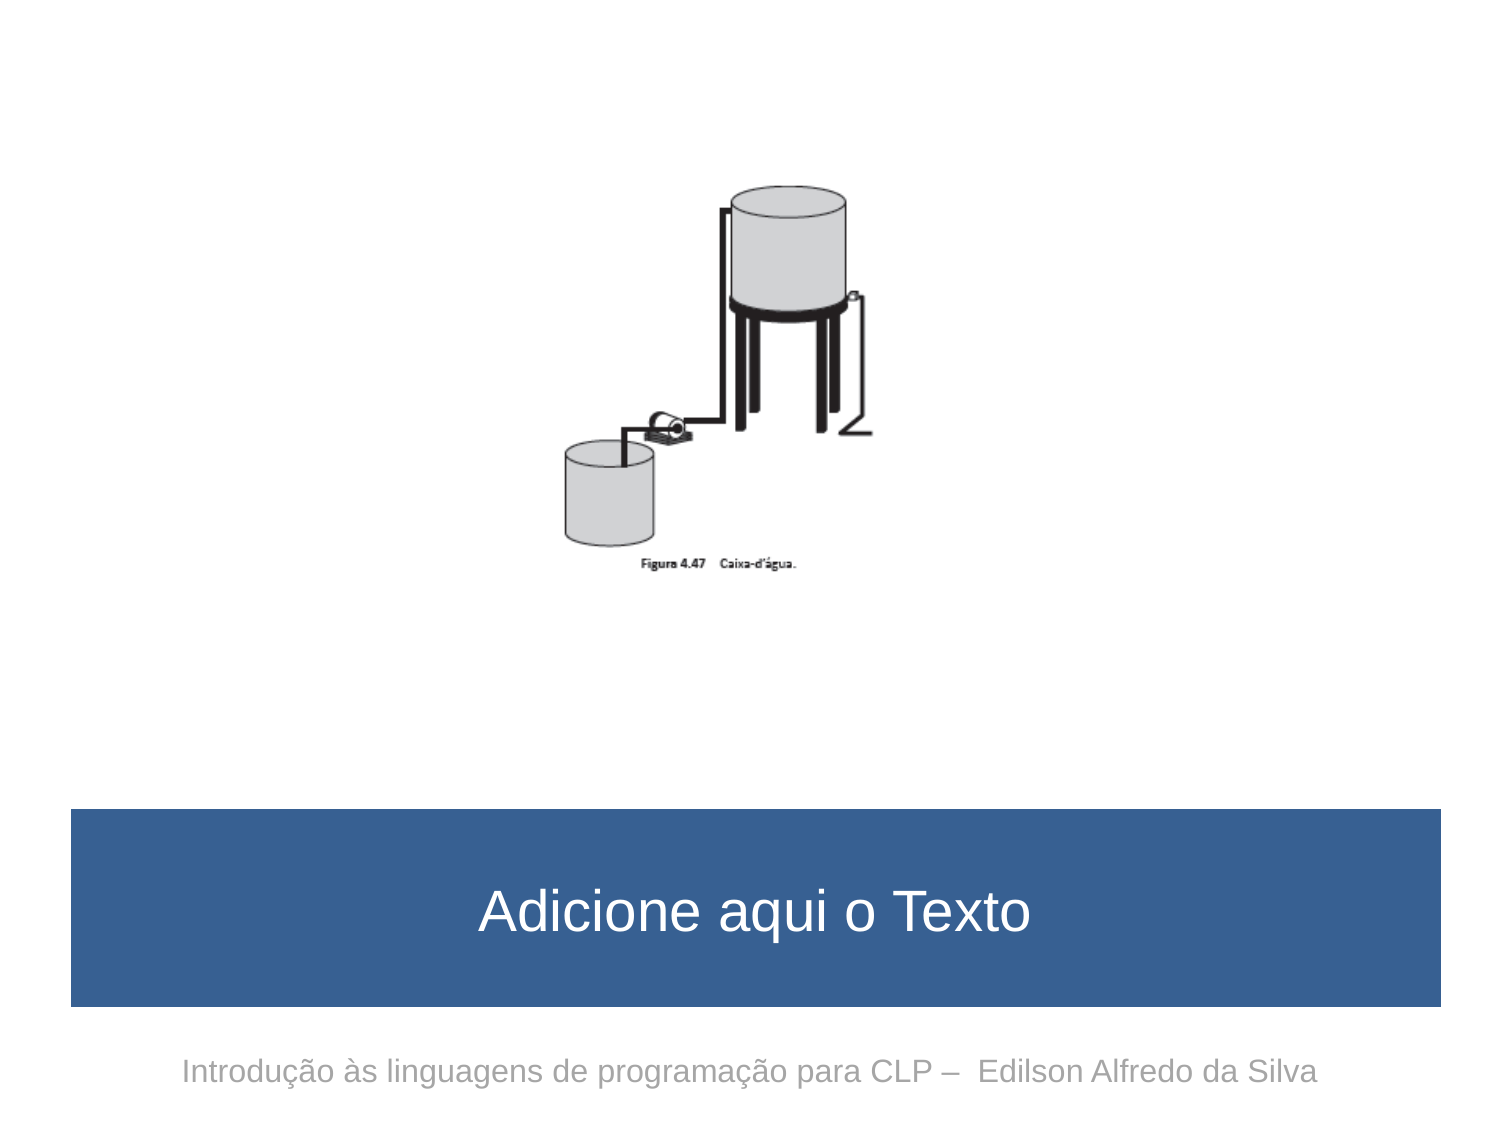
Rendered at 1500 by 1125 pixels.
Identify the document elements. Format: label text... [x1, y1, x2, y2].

text_box Adicione aqui o Texto [70, 808, 1442, 1008]
footer Introdução às linguagens de programação para CLP – Edilson Alfredo da Silva [0, 1042, 1500, 1103]
picture [489, 172, 914, 598]
